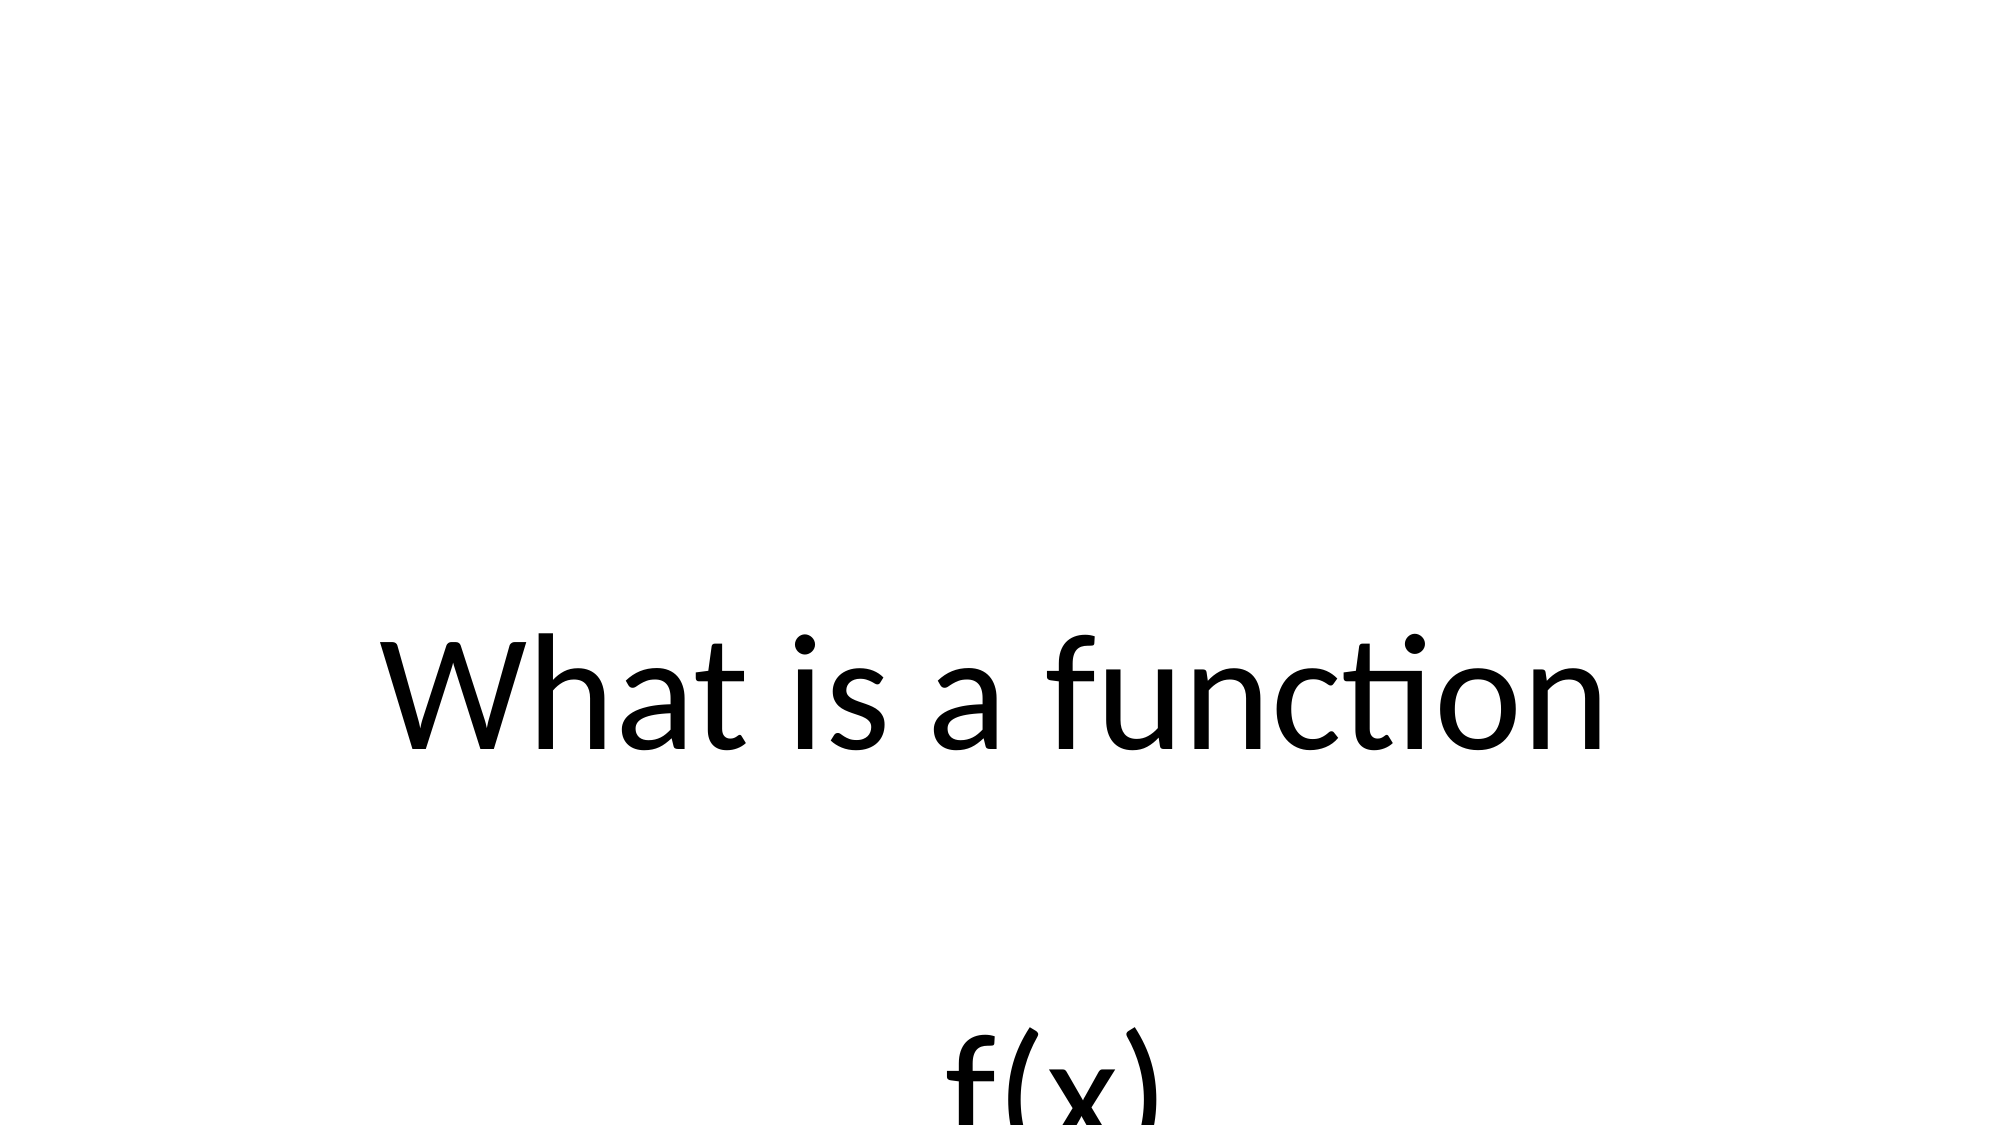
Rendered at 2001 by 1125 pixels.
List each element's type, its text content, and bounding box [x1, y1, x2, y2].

text_box What is a function f(x) [364, 175, 1852, 1125]
